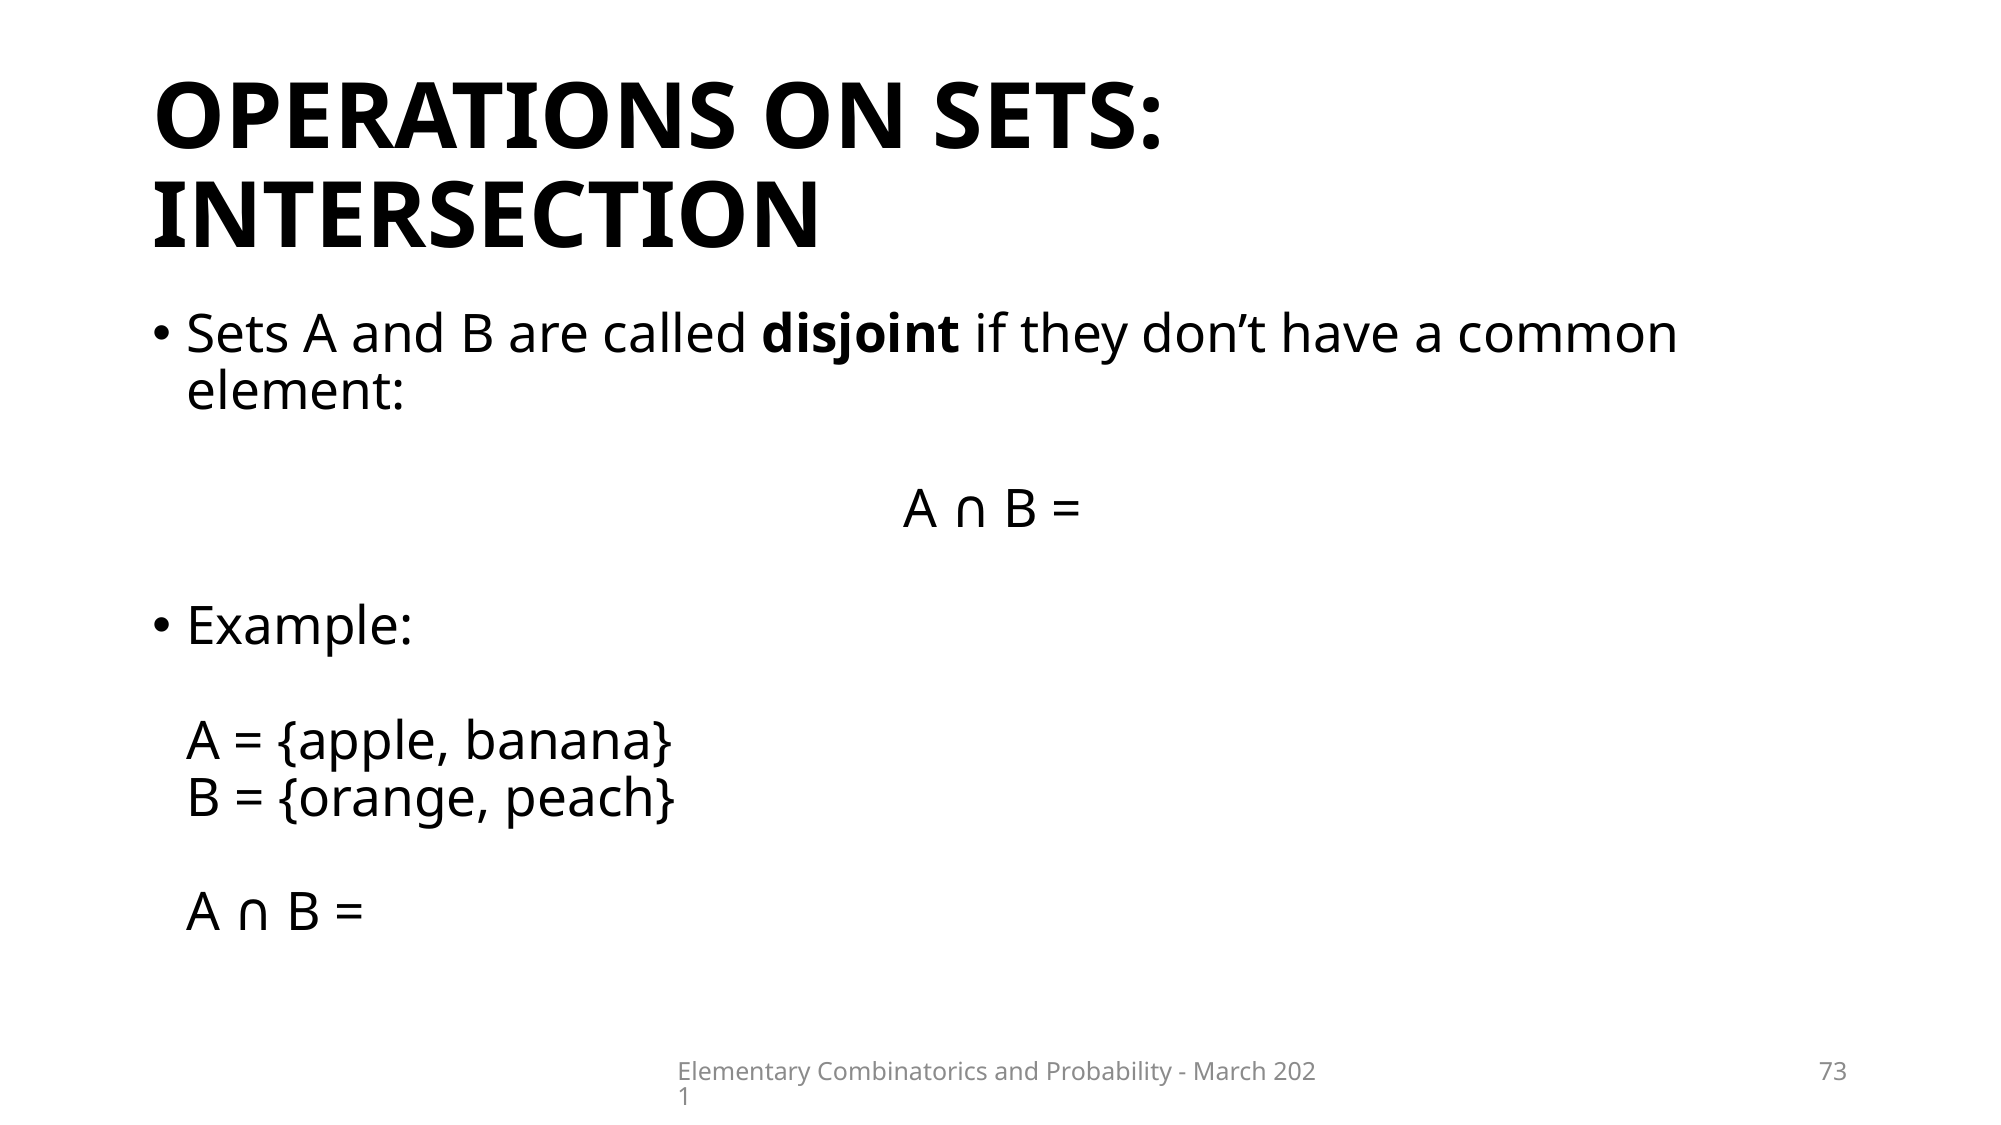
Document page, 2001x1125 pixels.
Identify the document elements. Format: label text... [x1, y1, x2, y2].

slide_number 73 [1412, 1042, 1863, 1103]
footer Elementary Combinatorics and Probability - March 2021 [662, 1042, 1338, 1103]
title OPERATIONS ON SETS: INTERSECTION [137, 59, 1863, 278]
